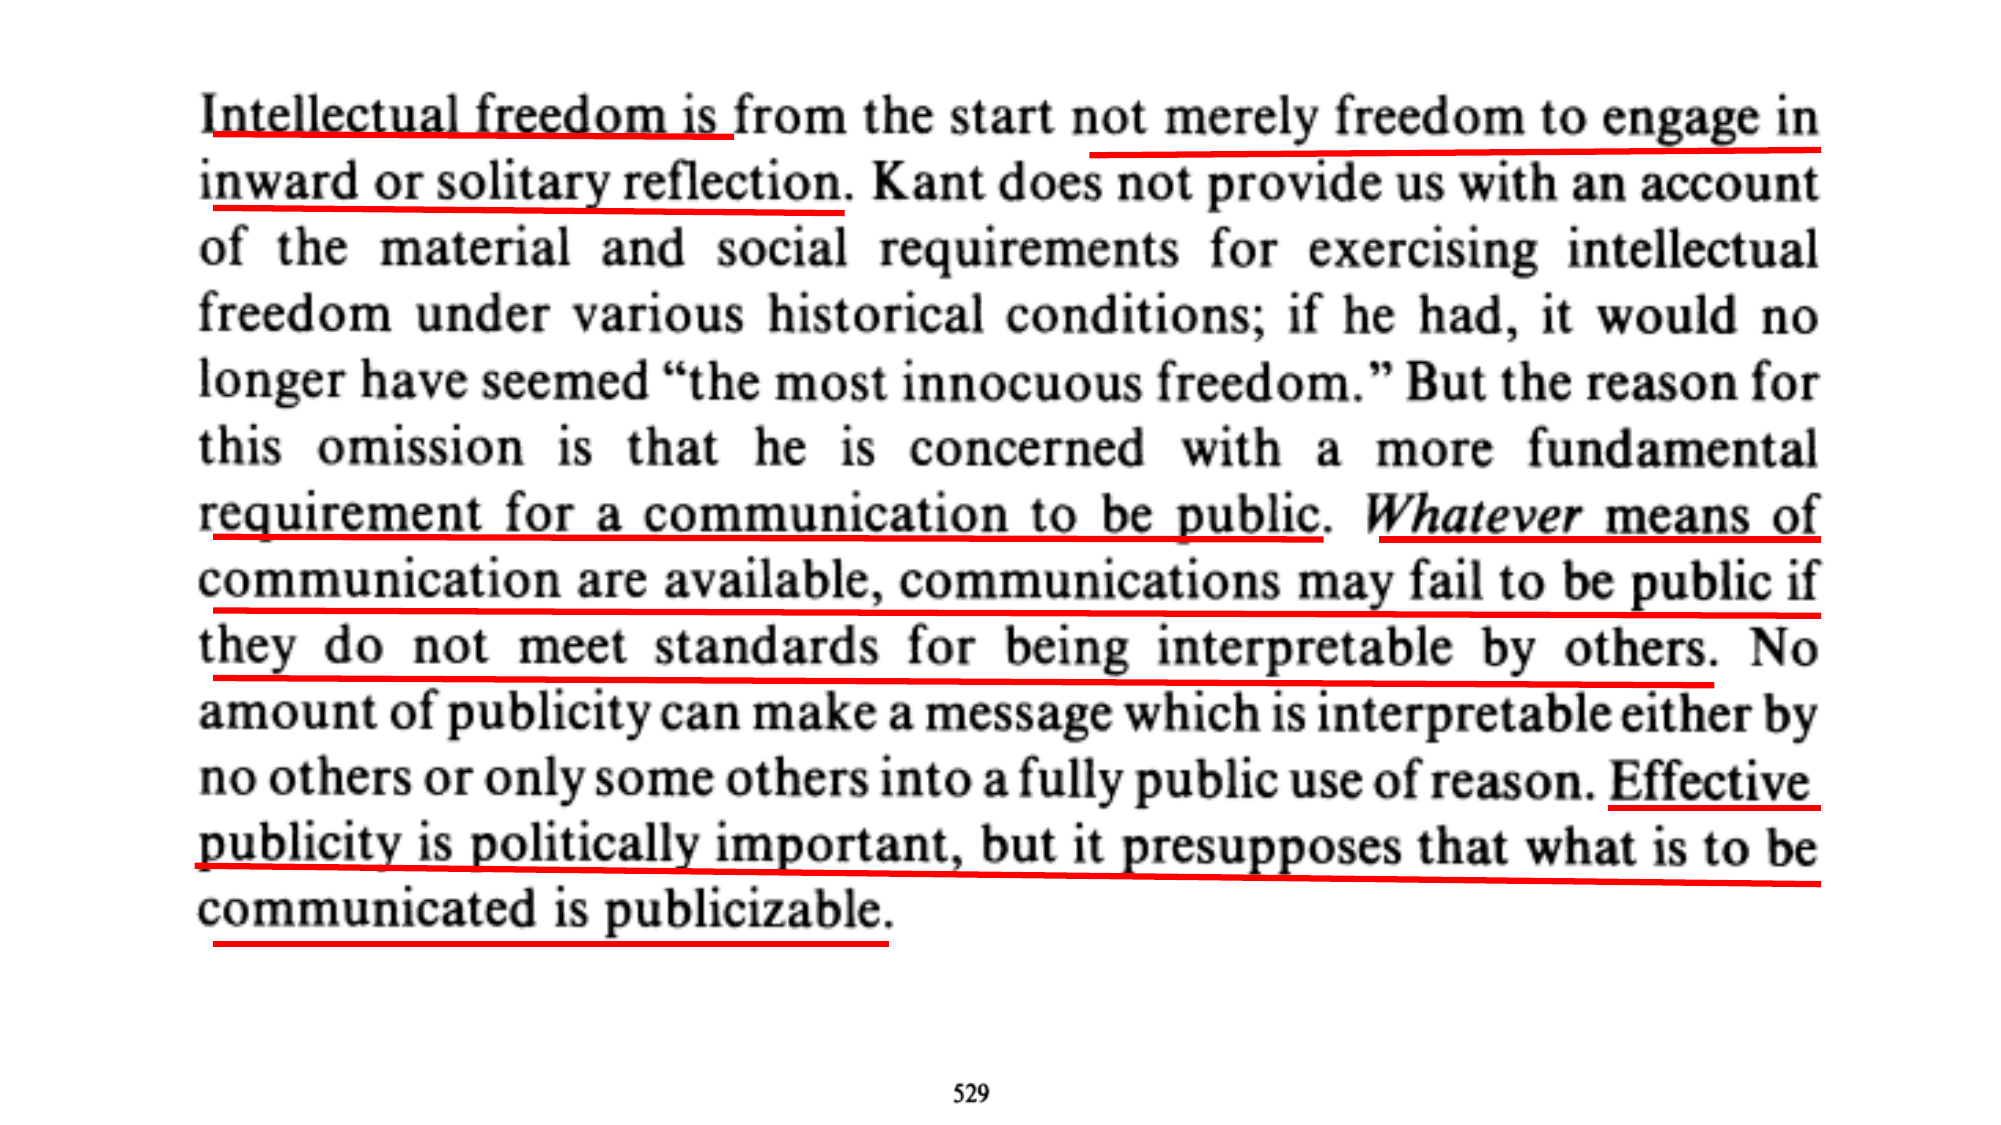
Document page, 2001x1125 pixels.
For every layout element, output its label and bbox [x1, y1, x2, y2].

text_box [213, 207, 845, 214]
text_box [213, 678, 1715, 686]
picture [167, 71, 1846, 944]
text_box [194, 865, 1822, 885]
text_box [213, 536, 1324, 540]
text_box [1089, 149, 1821, 156]
text_box [213, 610, 1821, 616]
picture [931, 1066, 1007, 1115]
